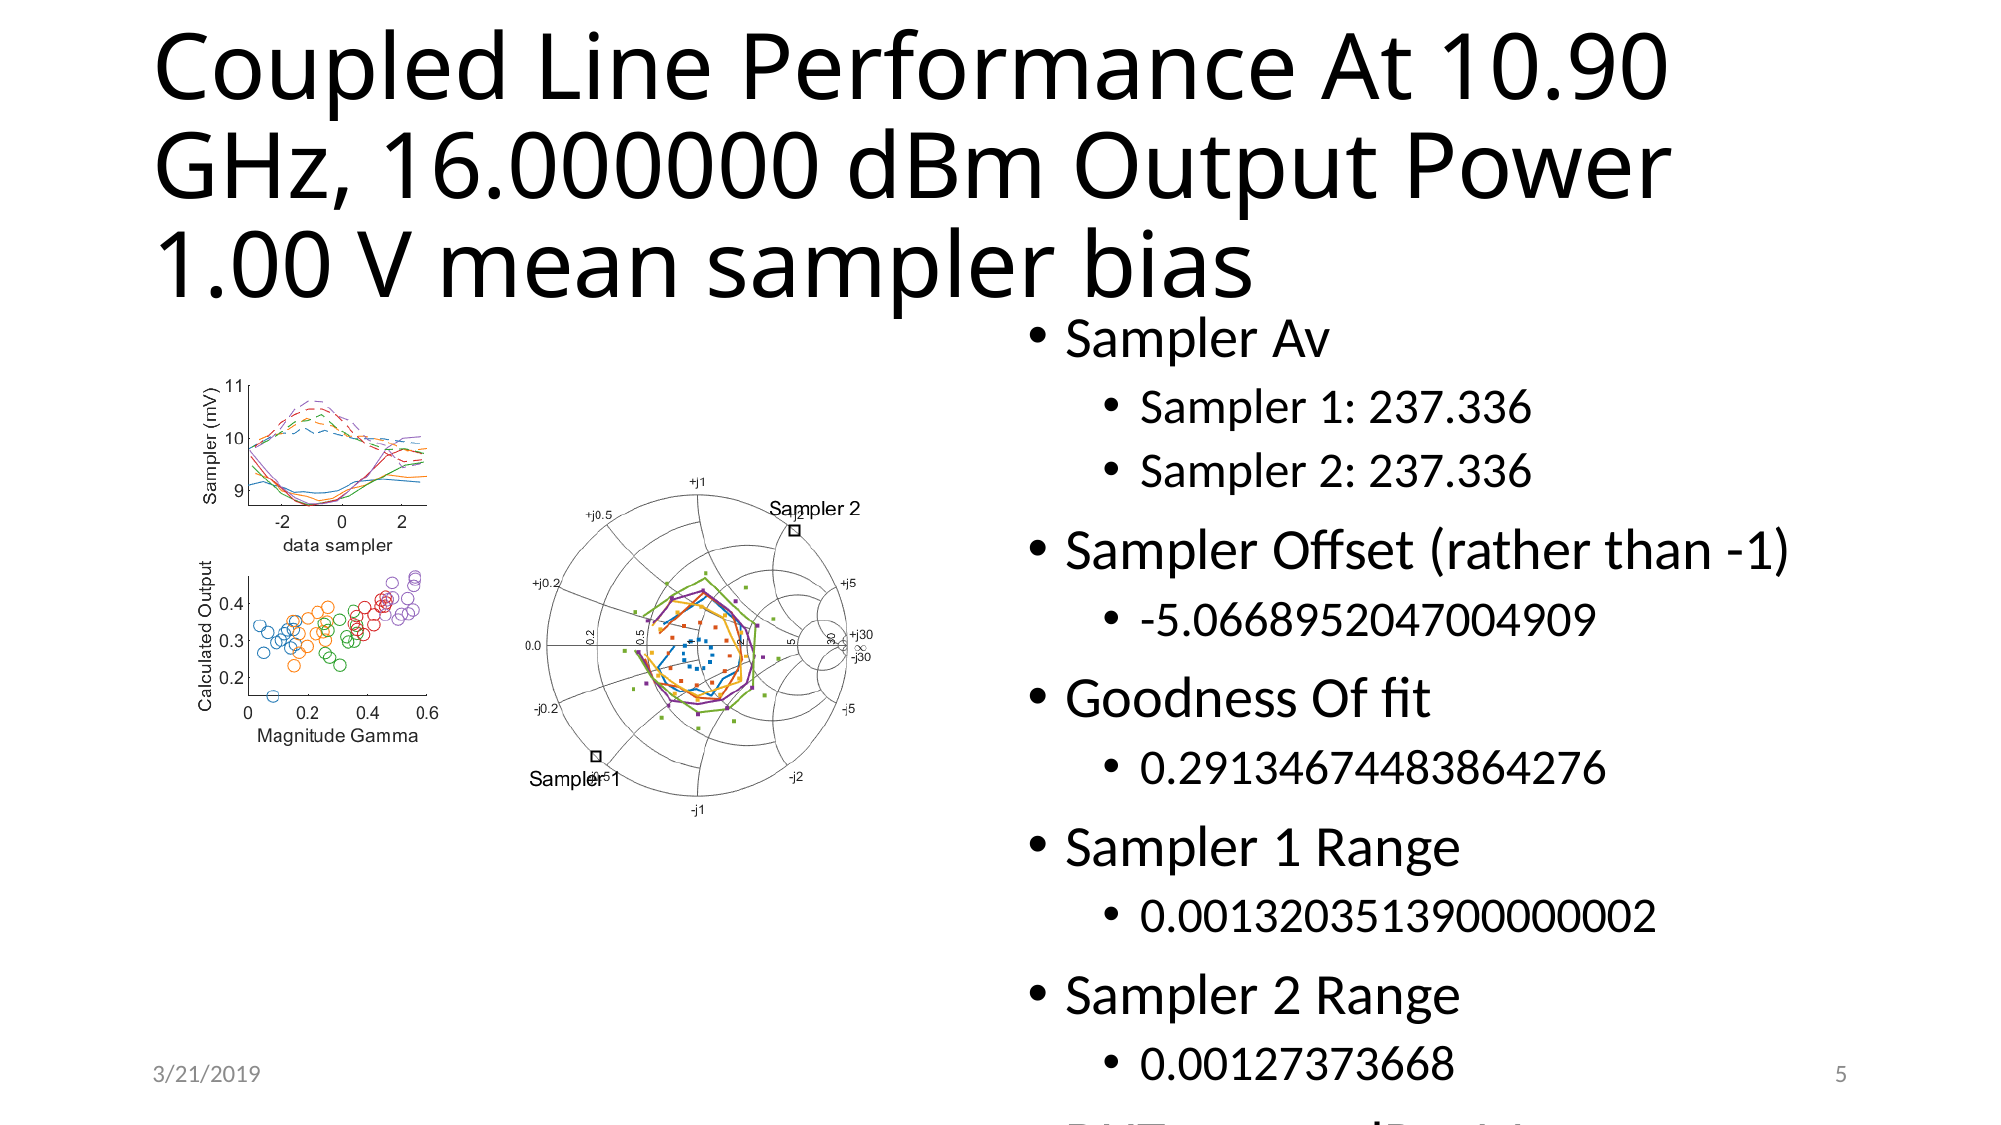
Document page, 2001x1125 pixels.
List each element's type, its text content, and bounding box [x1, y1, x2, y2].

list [137, 337, 988, 975]
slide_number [137, 1042, 588, 1103]
footer [662, 1042, 1338, 1103]
list Sampler Av Sampler 1: 237.336 Sampler 2: 237.336 Sampler Offset (rather than -1) -5.0668952047004909 Goodness Of fit 0.29134674483864276 Sampler 1 Range 0.0013203513900000002 Sampler 2 Range 0.00127373668 DUT output dBm Mean 15.981332574735848 DUT input dBm Mean 16.502310854756875 RMS Error 0.11880422380845083 [1012, 299, 1863, 1014]
title Coupled Line Performance At 10.90 GHz, 16.000000 dBm Output Power 1.00 V mean sampler bias [137, 59, 1863, 278]
slide_number ‹#› [1412, 1042, 1863, 1103]
